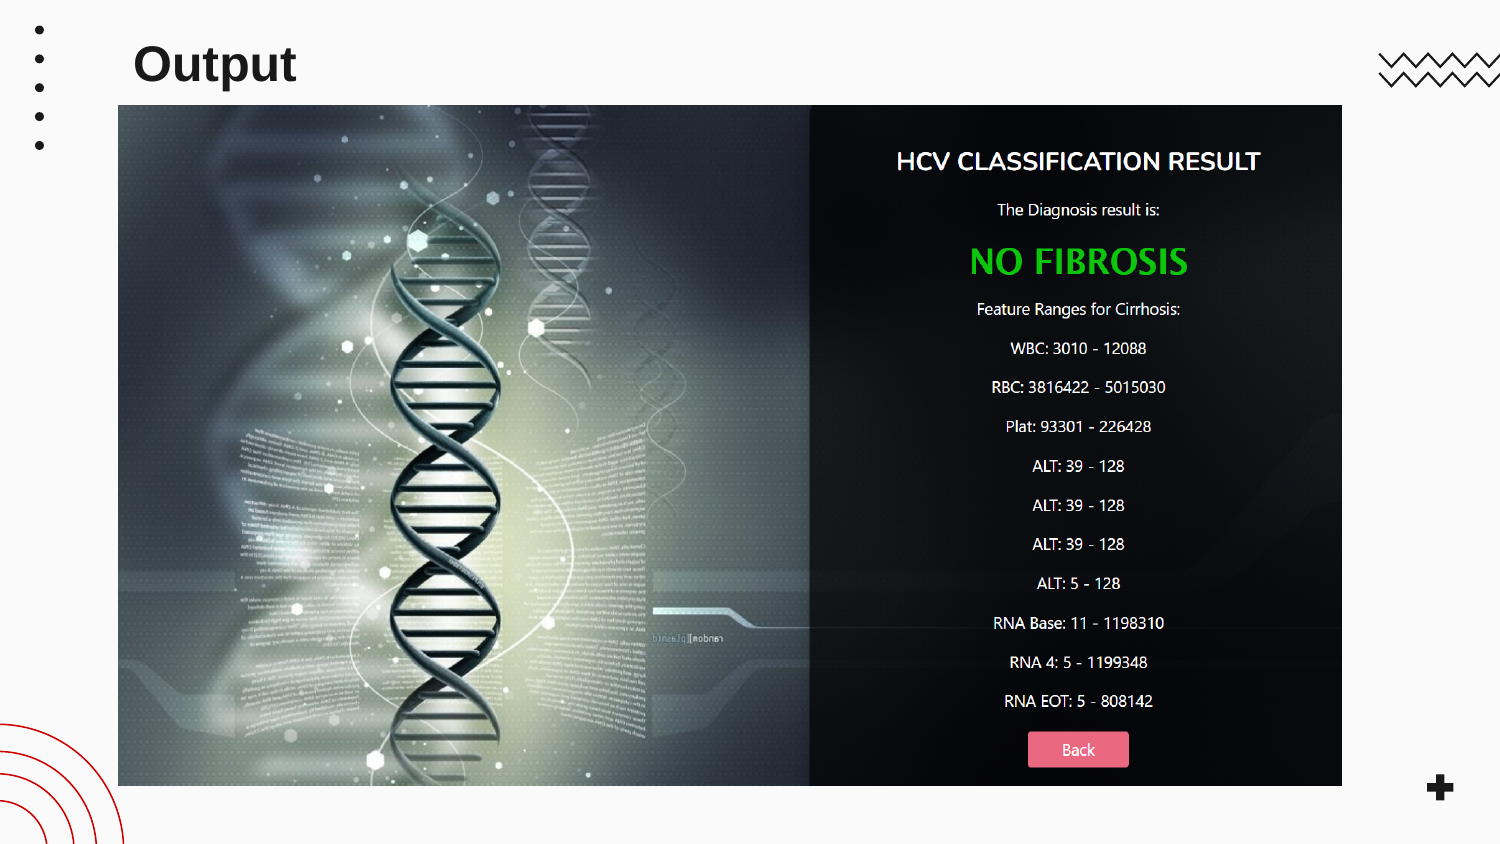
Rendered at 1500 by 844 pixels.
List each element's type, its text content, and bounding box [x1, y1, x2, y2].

title Output [118, 16, 1382, 97]
picture [117, 104, 1343, 786]
